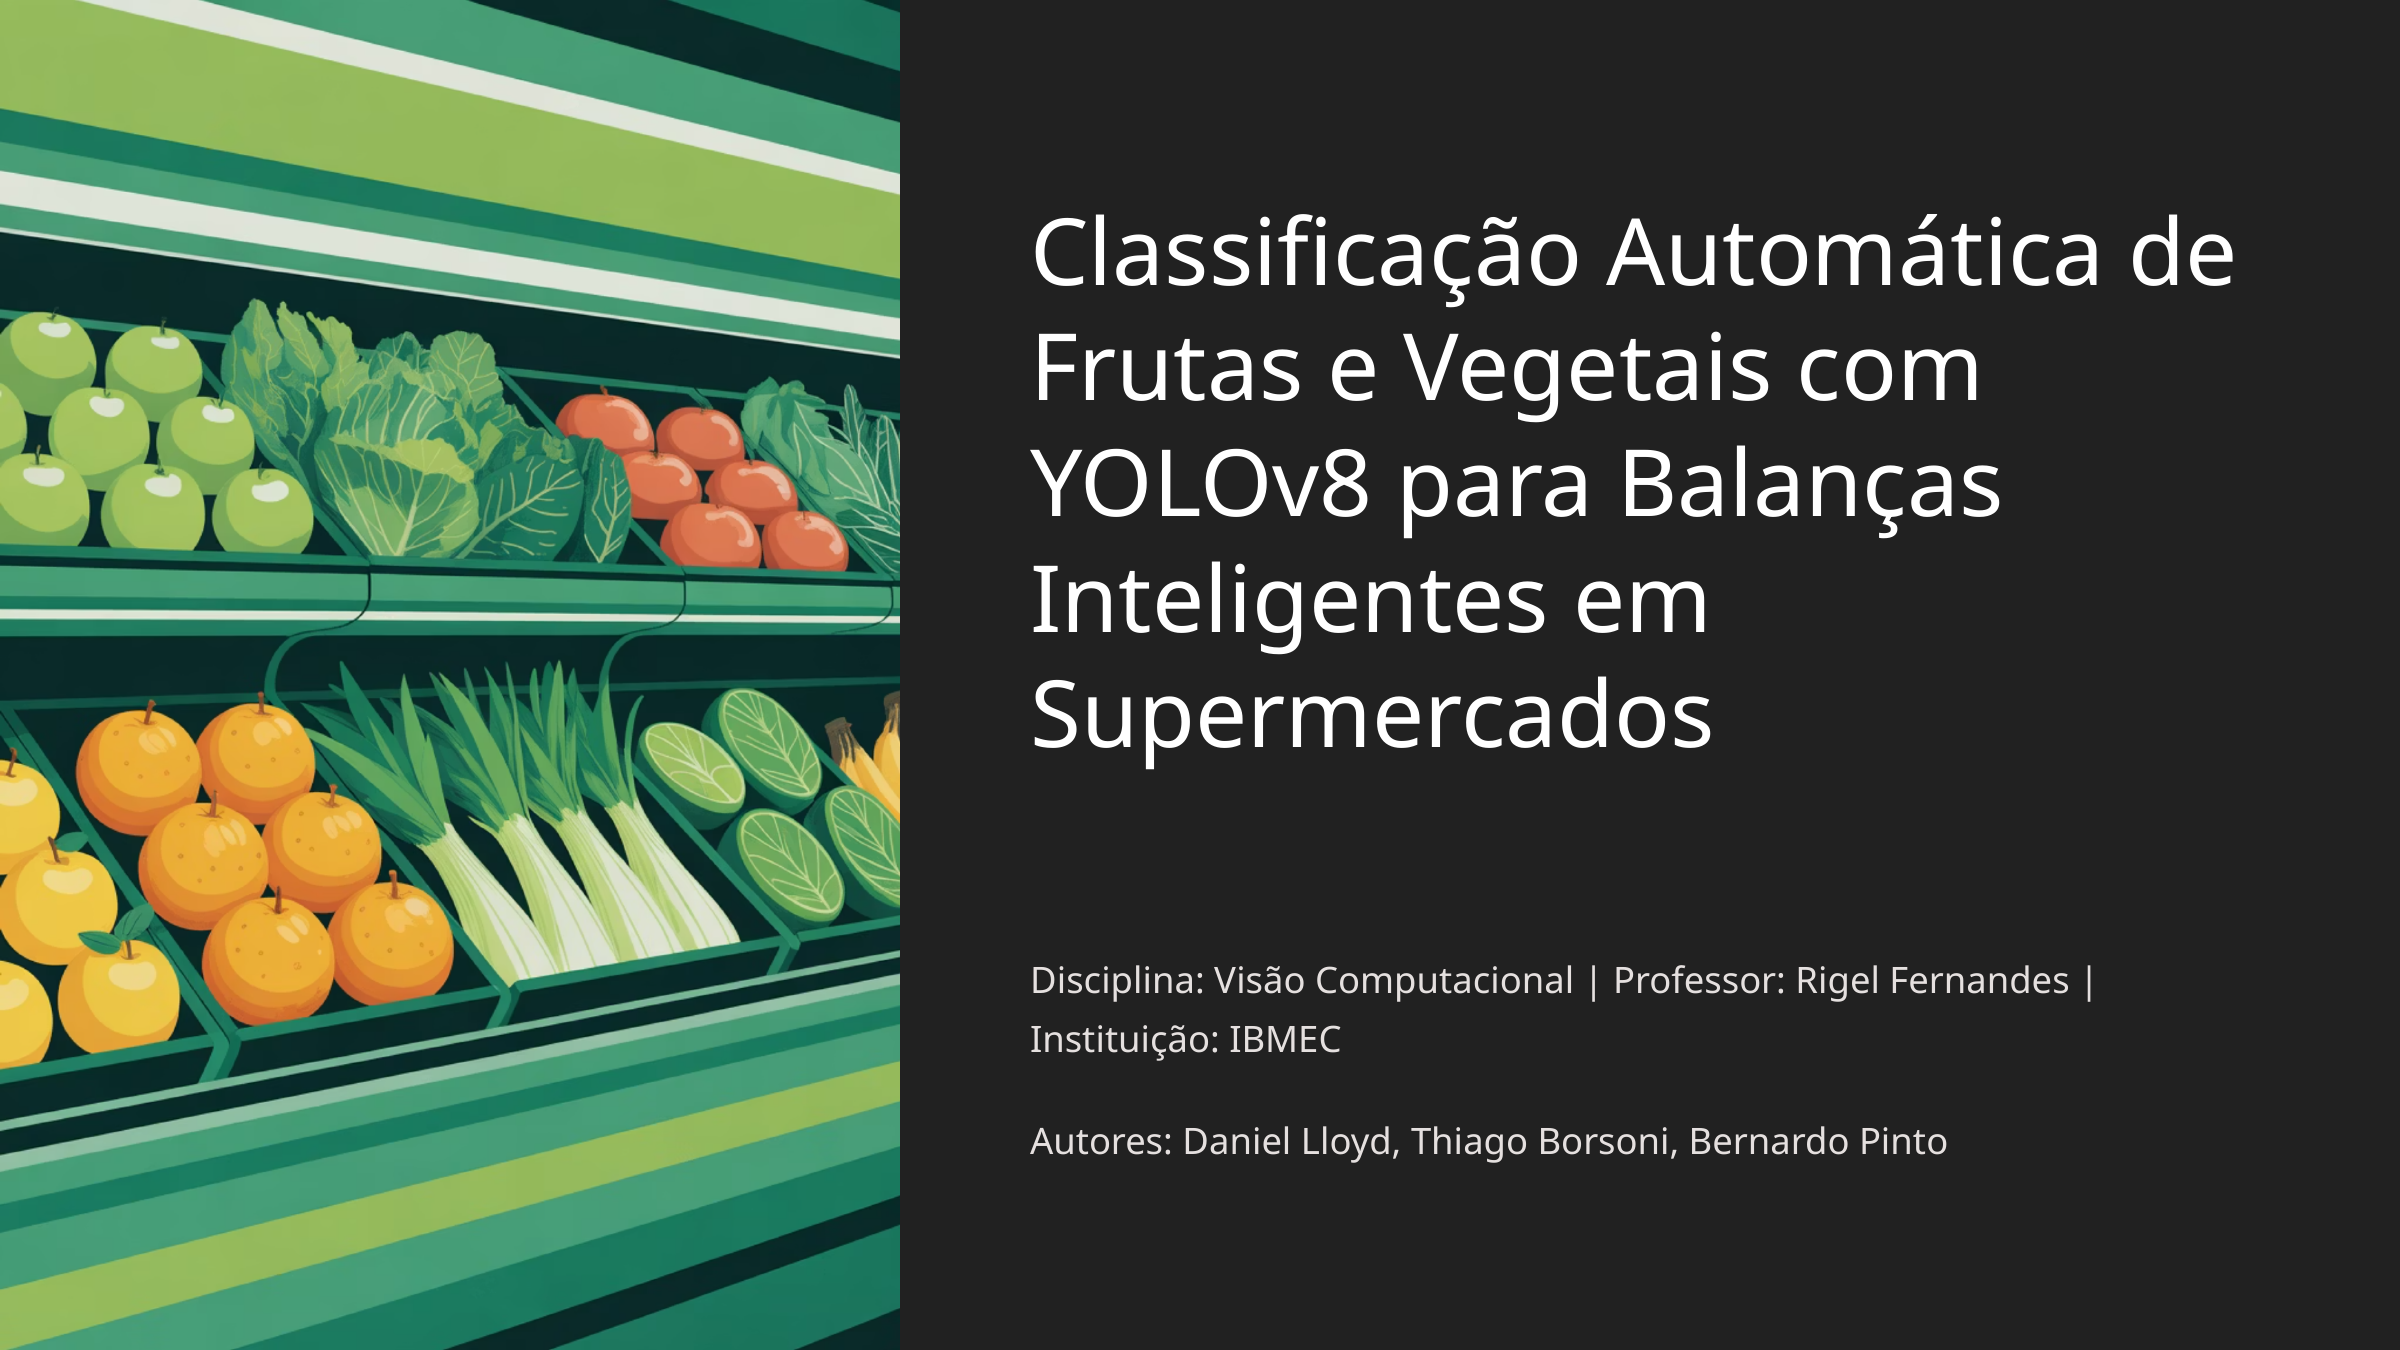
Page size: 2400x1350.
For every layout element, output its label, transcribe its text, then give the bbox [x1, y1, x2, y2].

text_box Autores: Daniel Lloyd, Thiago Borsoni, Bernardo Pinto [1030, 1102, 2270, 1162]
text_box Disciplina: Visão Computacional | Professor: Rigel Fernandes | Instituição: IBMEC [1030, 941, 2270, 1061]
text_box Classificação Automática de Frutas e Vegetais com YOLOv8 para Balanças Inteligentes em Supermercados [1030, 188, 2270, 886]
picture [0, 0, 900, 1350]
